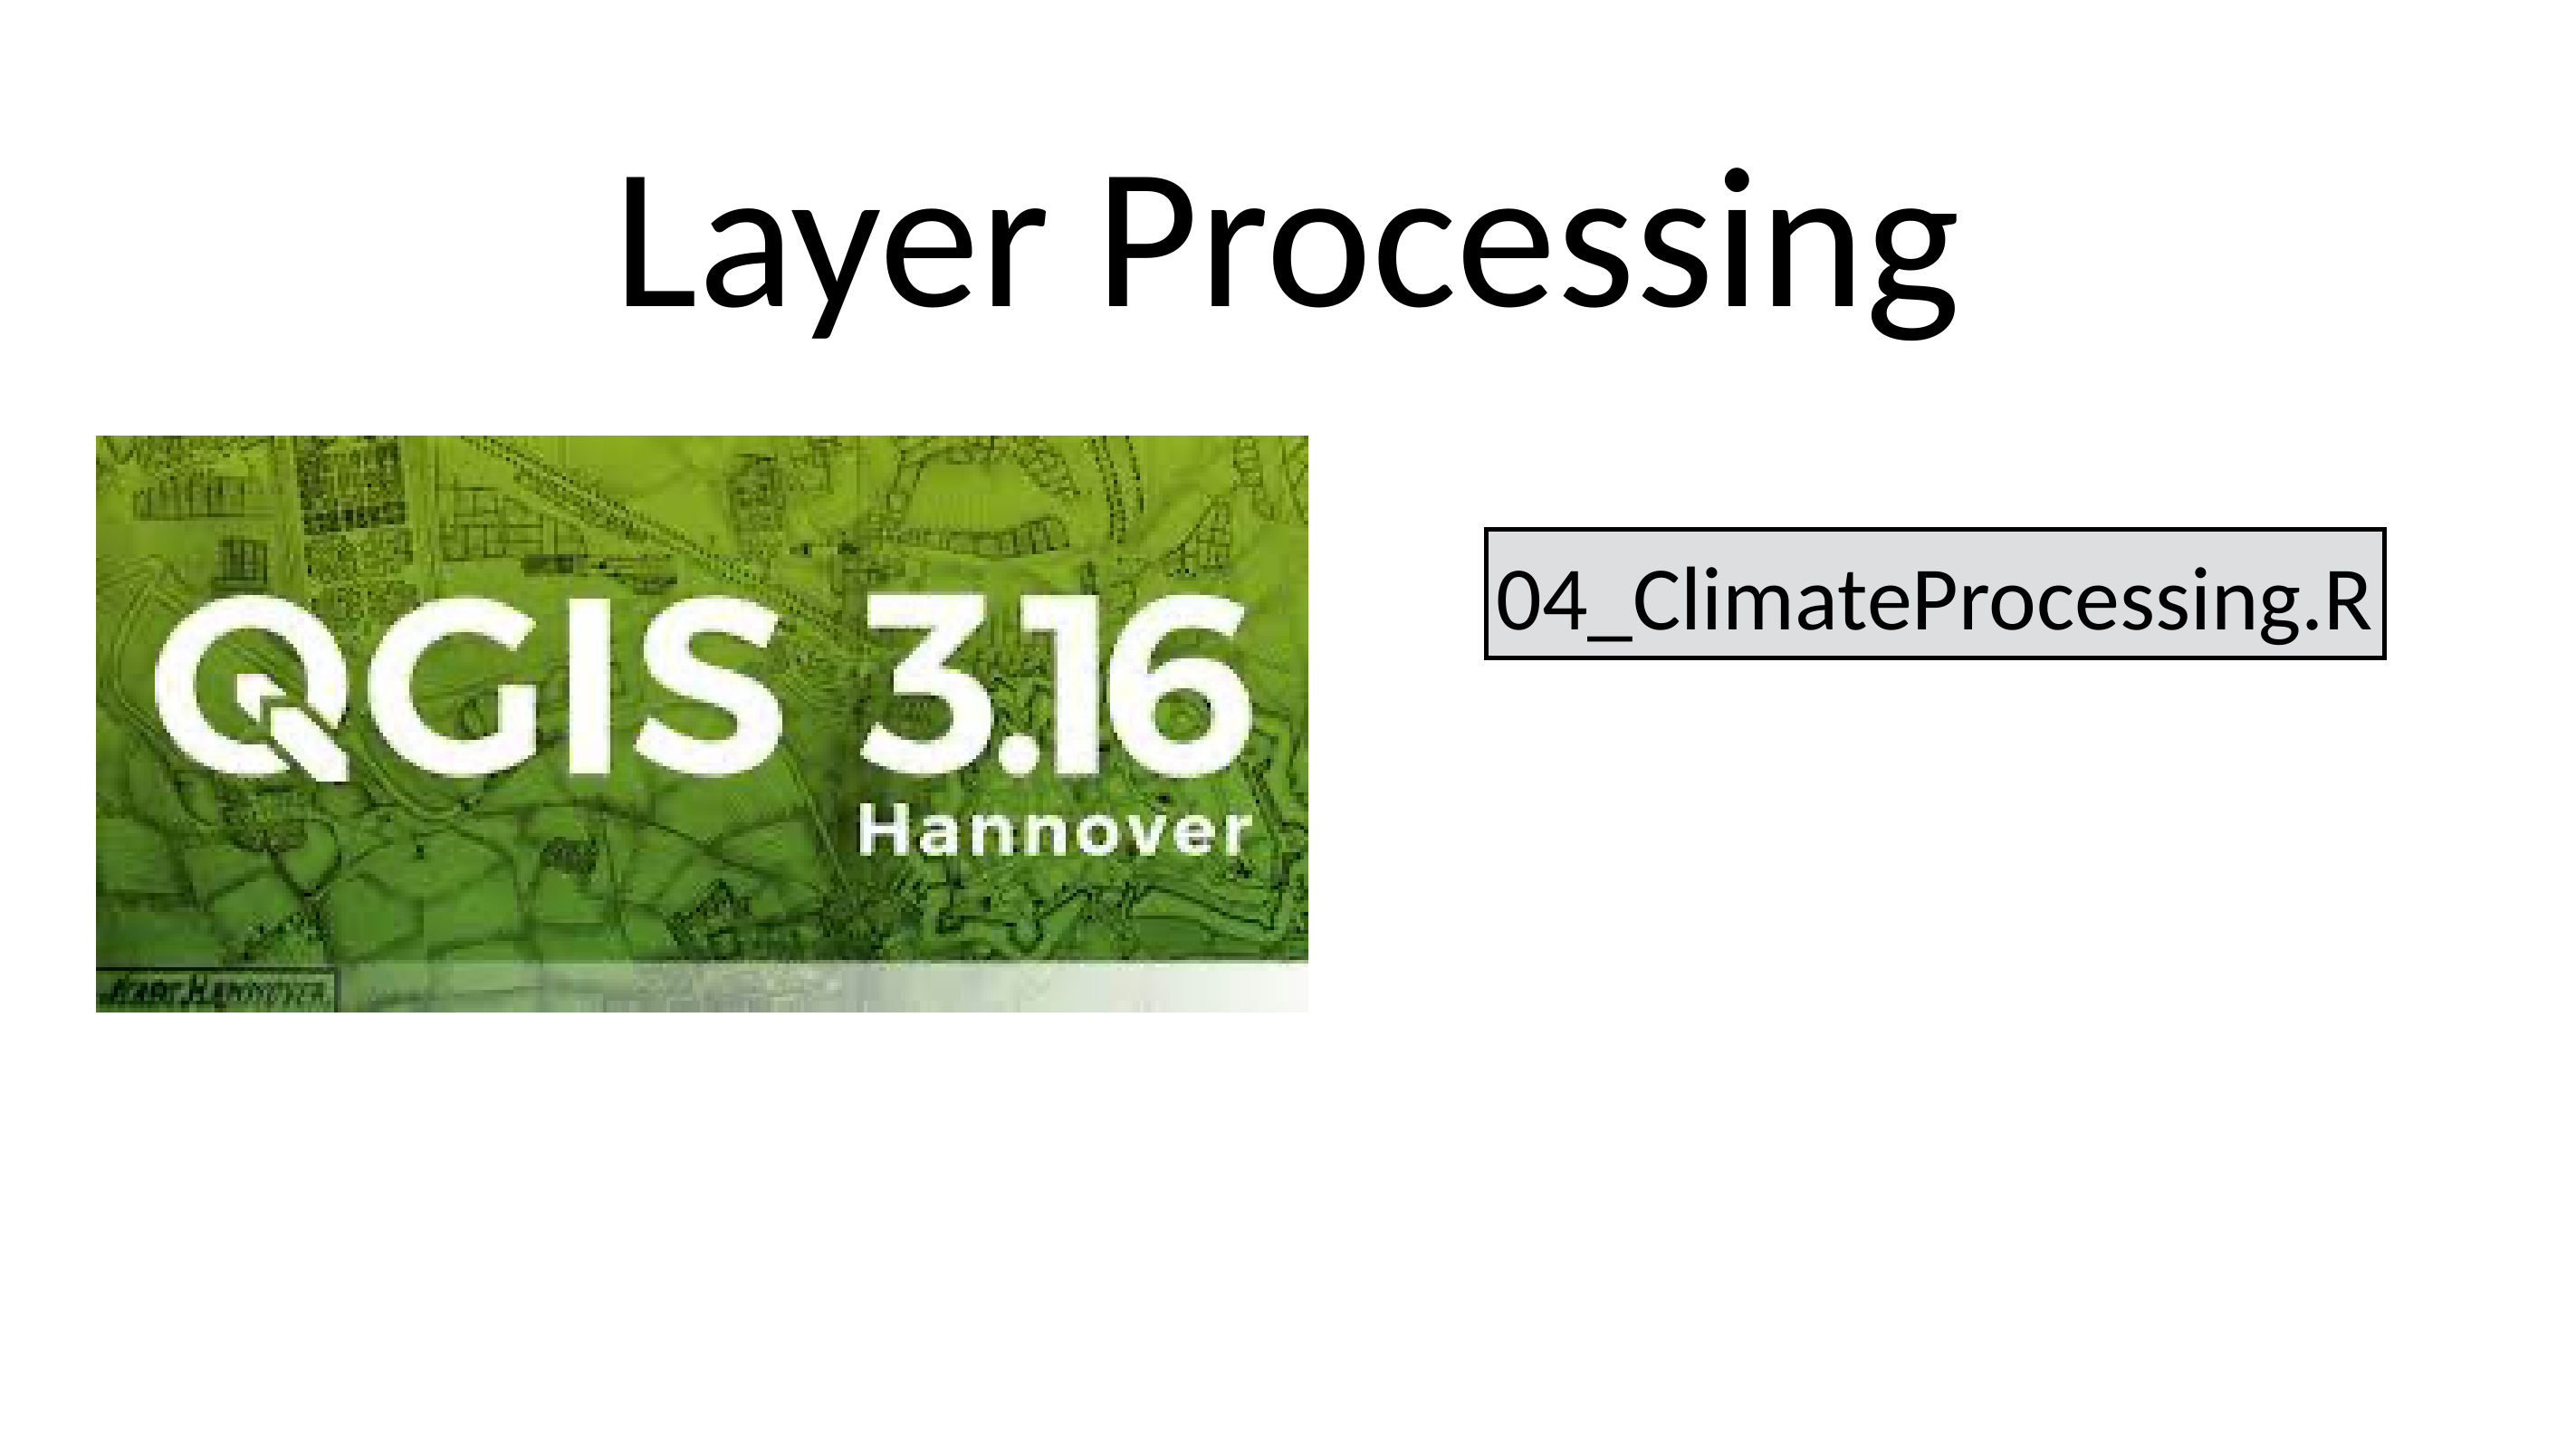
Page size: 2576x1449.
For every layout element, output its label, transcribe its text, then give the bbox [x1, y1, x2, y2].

title Layer Processing [187, 65, 2388, 388]
text_box 04_ClimateProcessing.R [1486, 529, 2385, 658]
picture [95, 436, 1308, 1013]
